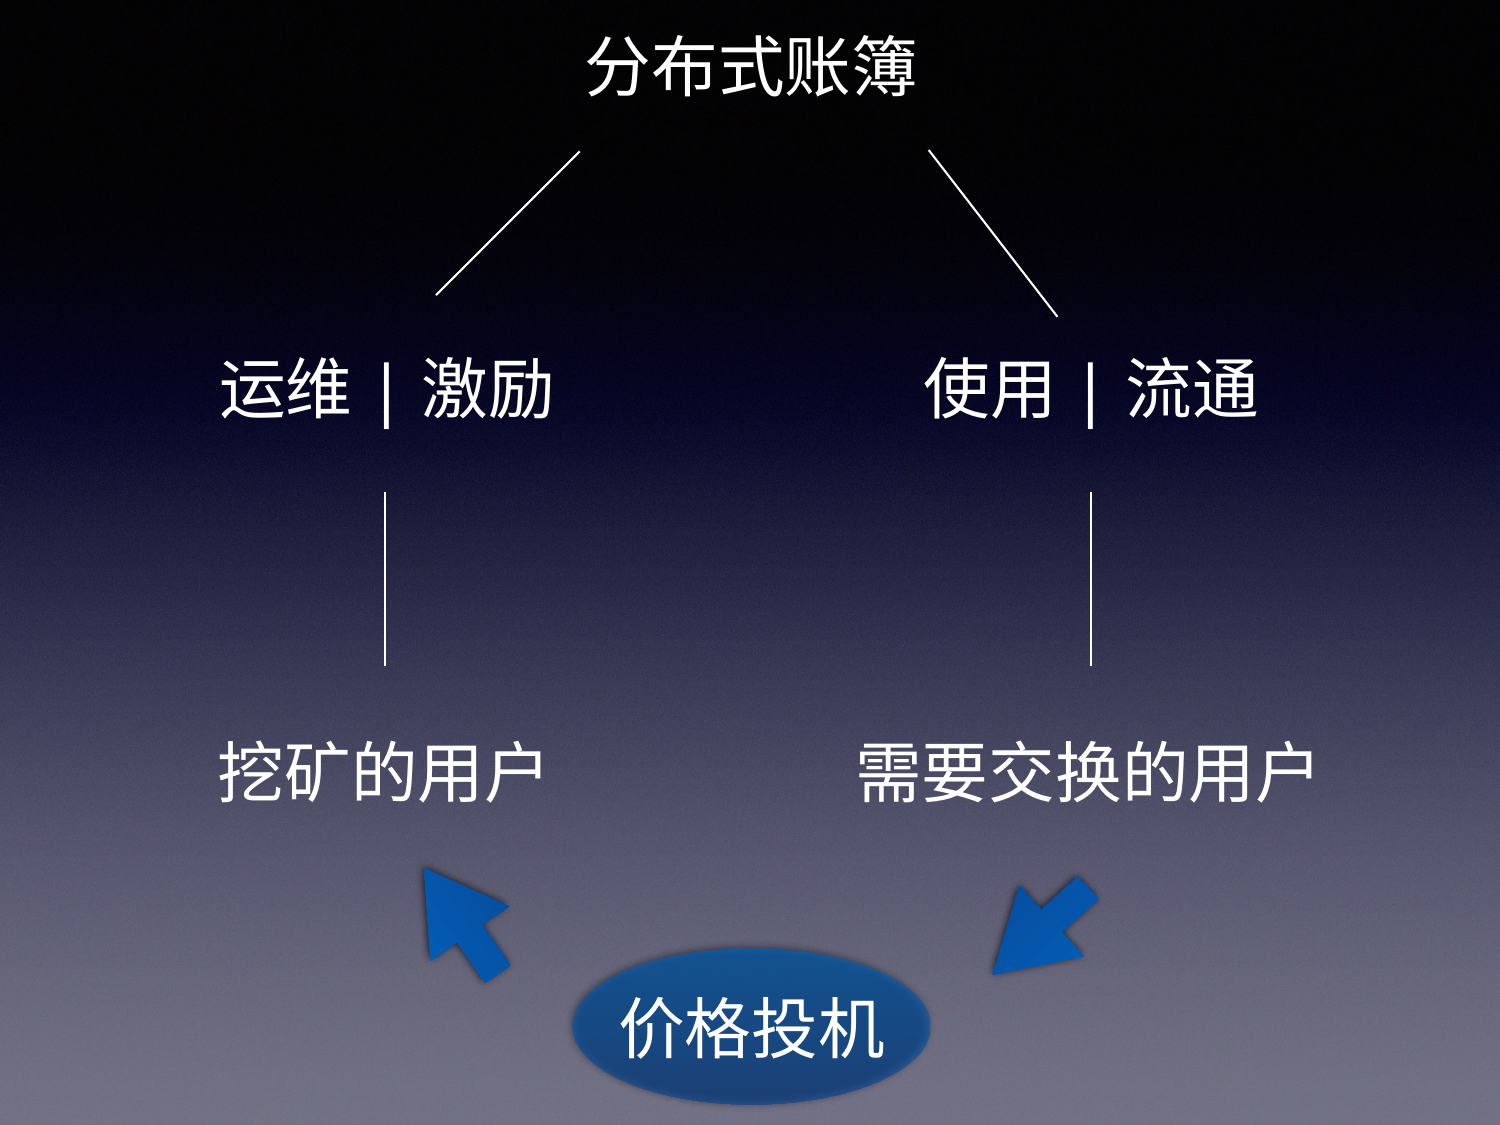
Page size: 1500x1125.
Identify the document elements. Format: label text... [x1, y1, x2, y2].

text_box 挖矿的用户 [211, 725, 558, 818]
text_box 分布式账簿 [578, 18, 925, 112]
text_box [424, 868, 511, 983]
text_box [572, 948, 931, 1105]
text_box 价格投机 [611, 980, 892, 1073]
text_box 运维|激励 [212, 340, 562, 433]
picture [0, 0, 1500, 1125]
text_box 使用|流通 [917, 340, 1266, 433]
text_box 需要交换的用户 [848, 725, 1329, 818]
text_box [992, 876, 1099, 975]
